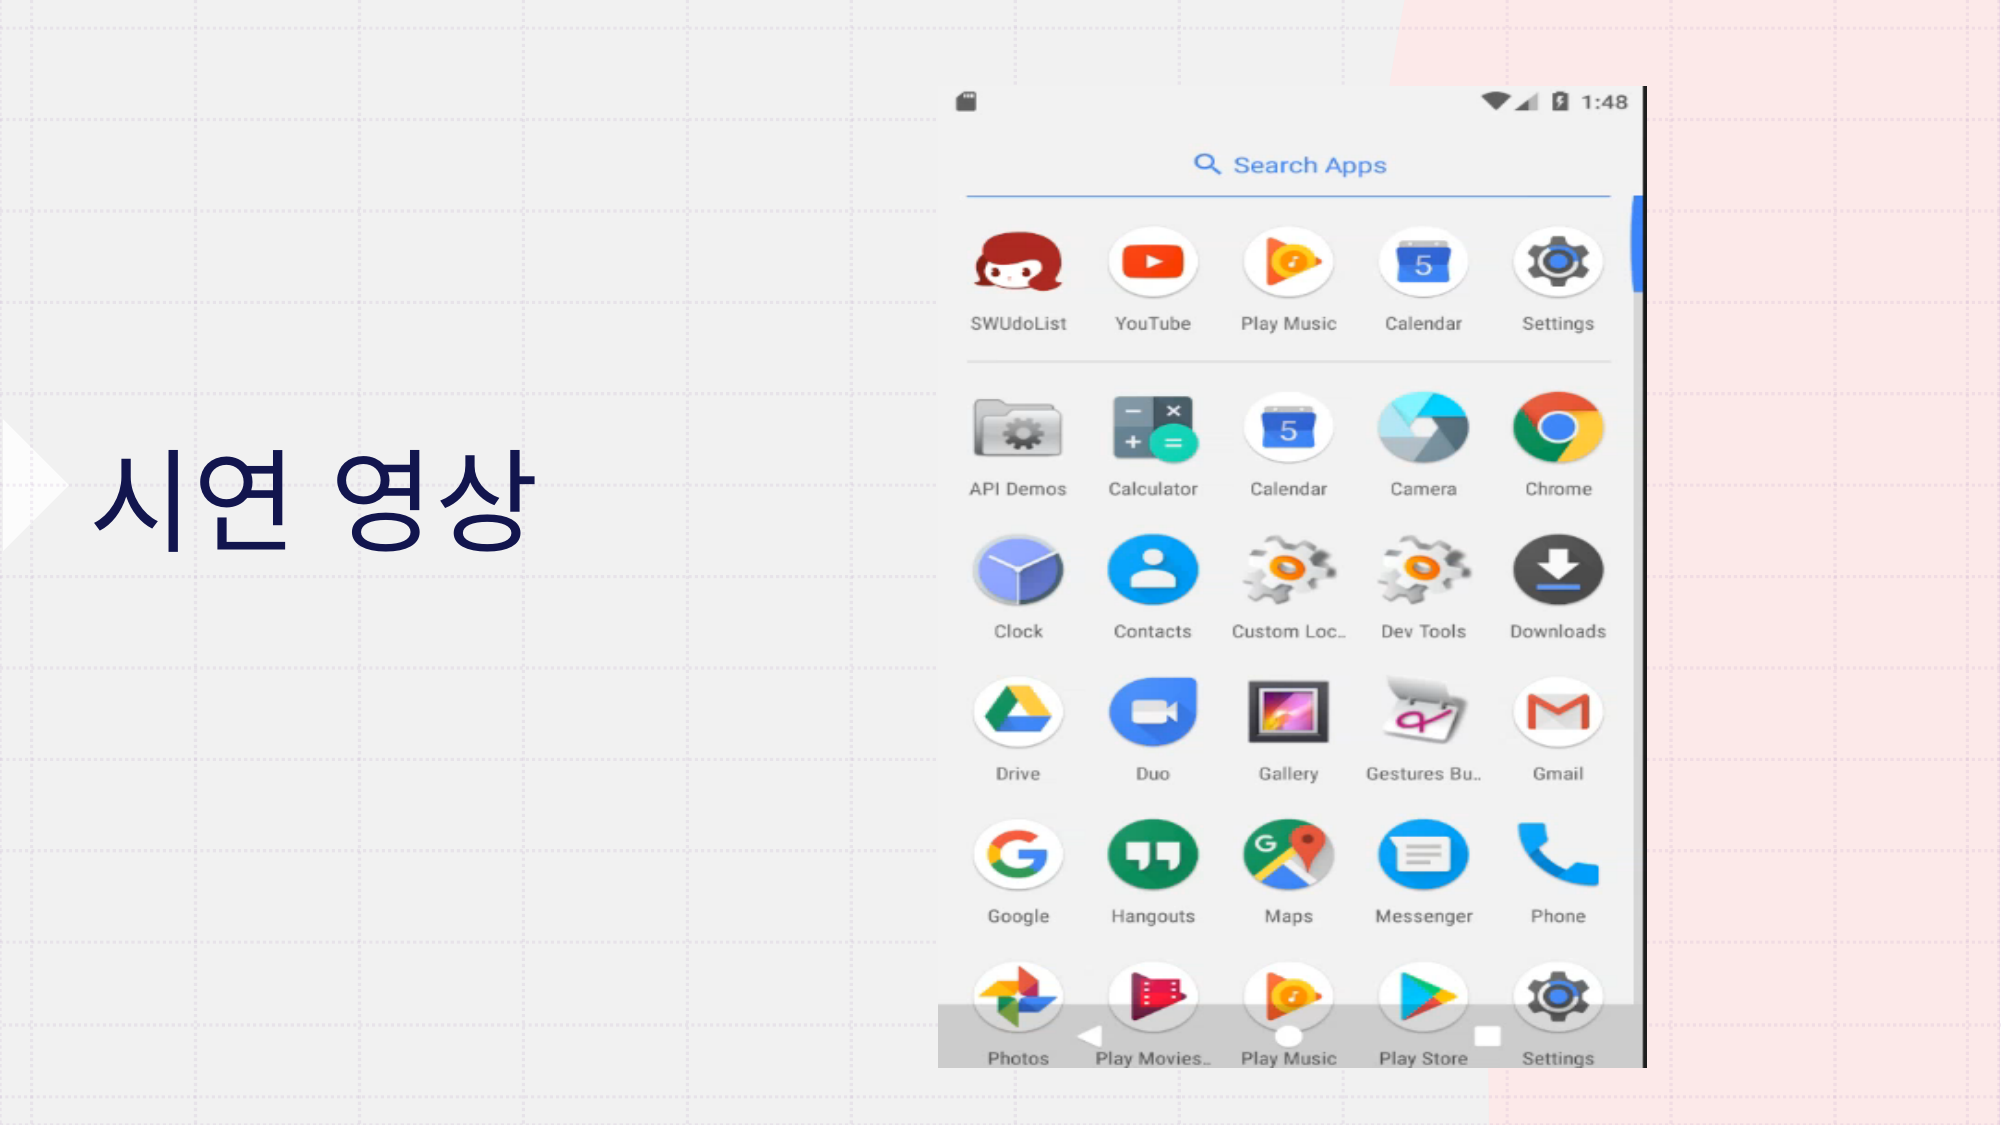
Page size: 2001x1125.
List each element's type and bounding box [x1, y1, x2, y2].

text_box [0, 0, 2000, 1125]
text_box [937, 85, 1648, 1069]
